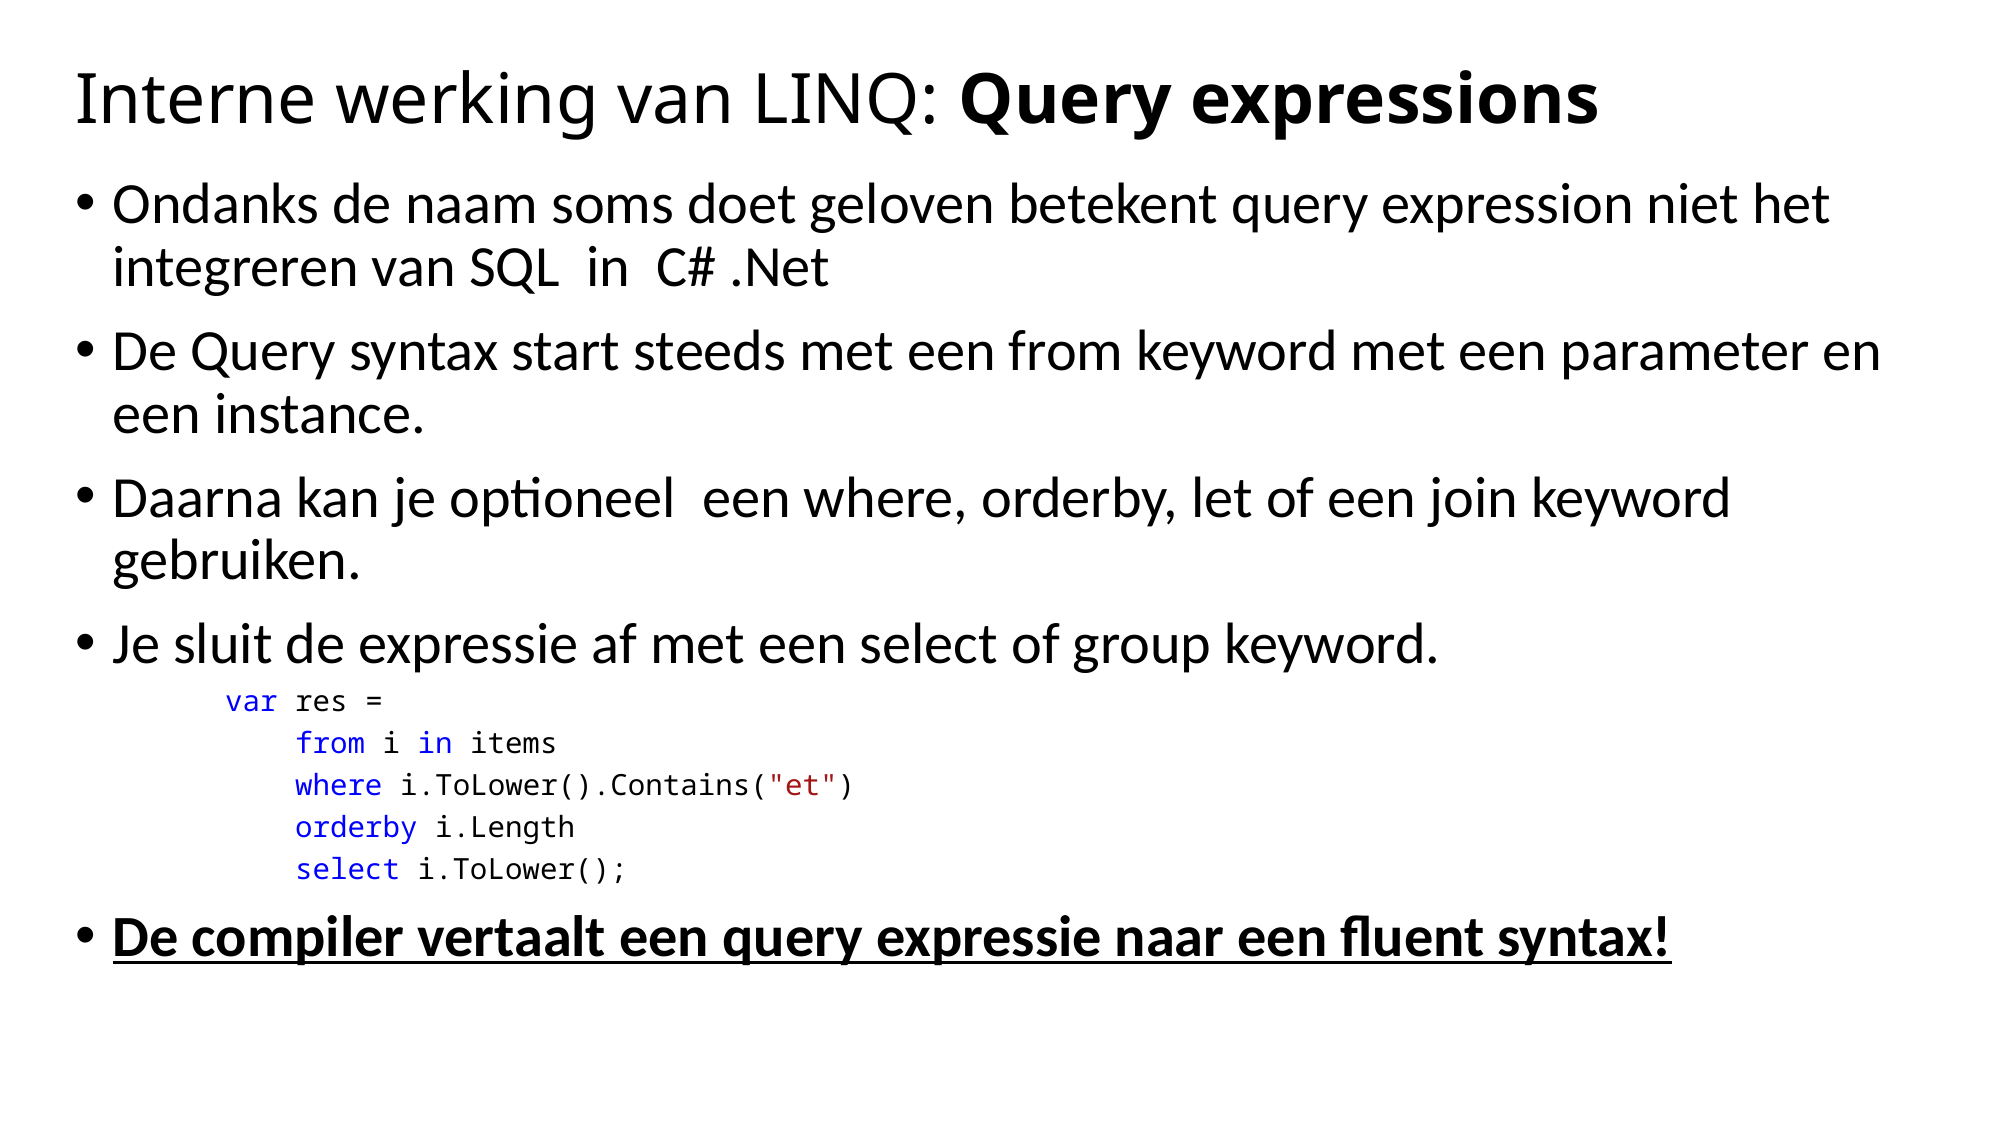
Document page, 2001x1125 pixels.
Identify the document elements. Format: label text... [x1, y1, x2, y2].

list Ondanks de naam soms doet geloven betekent query expression niet het integreren van SQL in C# .Net De Query syntax start steeds met een from keyword met een parameter en een instance. Daarna kan je optioneel een where, orderby, let of een join keyword gebruiken. Je sluit de expressie af met een select of group keyword. var res = from i in items where i.ToLower().Contains("et") orderby i.Length select i.ToLower(); De compiler vertaalt een query expressie naar een fluent syntax! [60, 166, 1925, 1071]
title Interne werking van LINQ: Query expressions [60, 35, 1925, 166]
